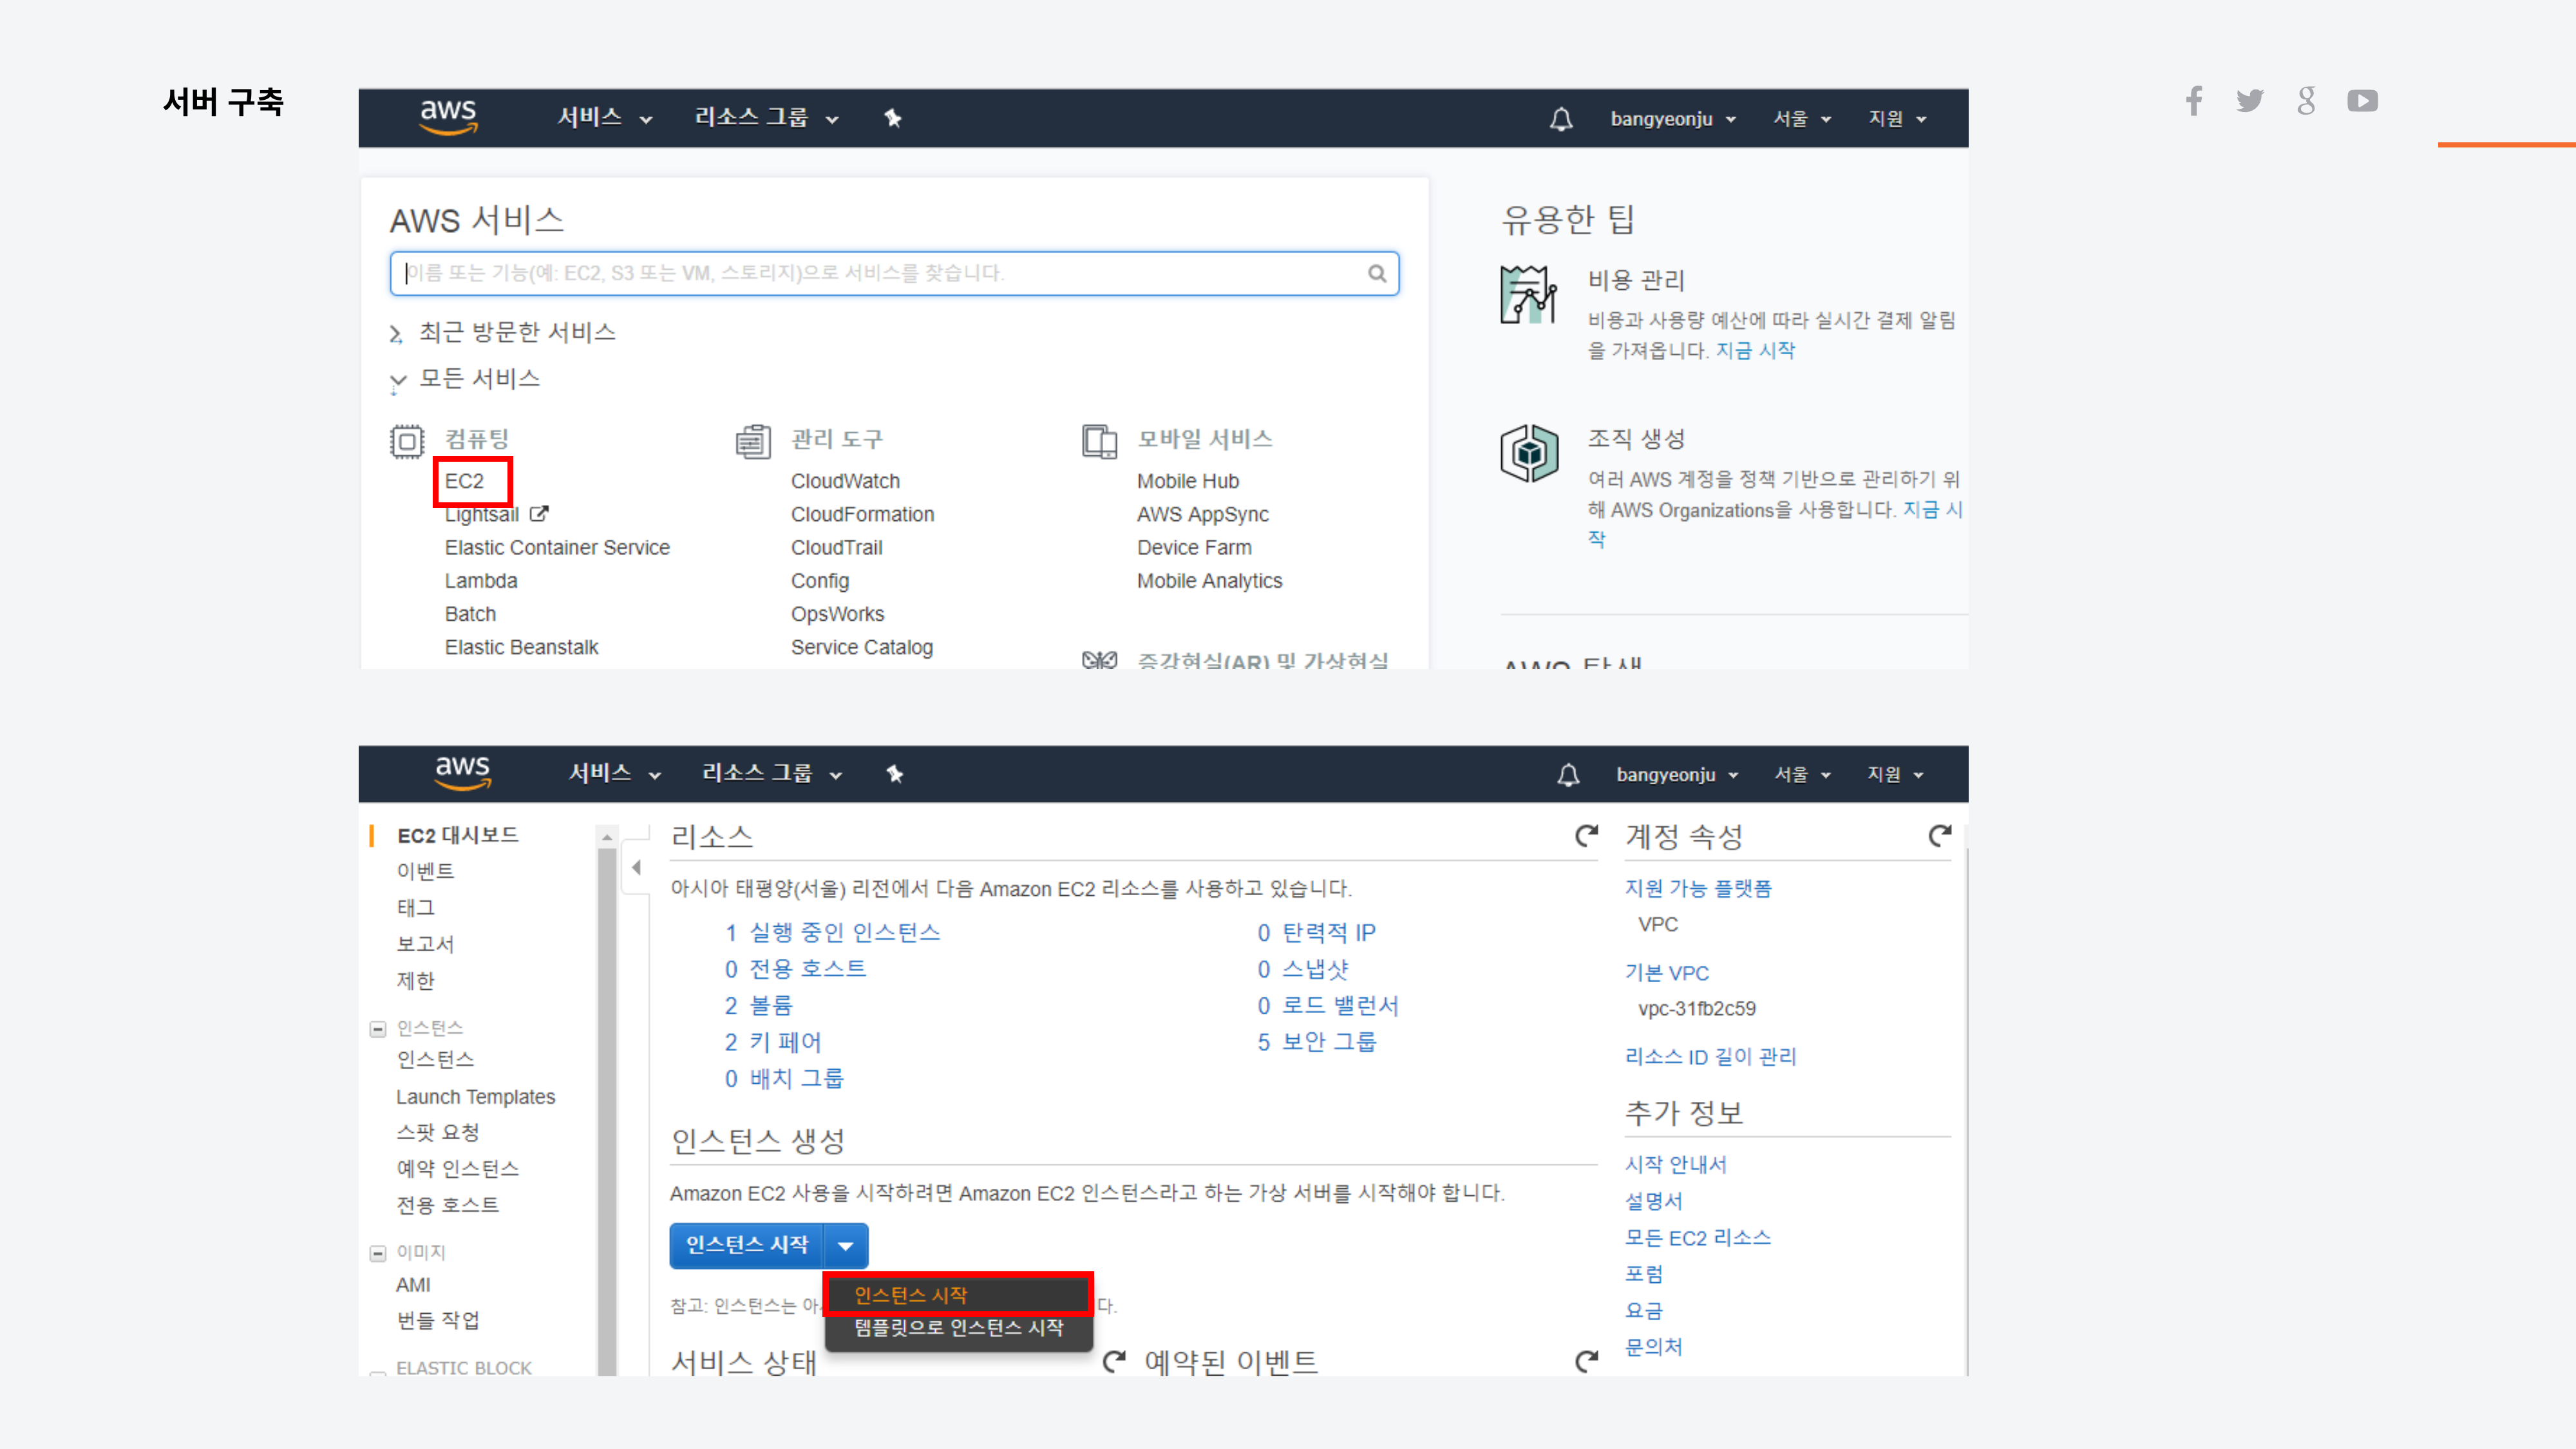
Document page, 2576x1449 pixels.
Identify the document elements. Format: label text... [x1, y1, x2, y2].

text_box 서버 구축 [158, 78, 814, 157]
picture [359, 87, 1969, 669]
picture [359, 744, 1969, 1376]
